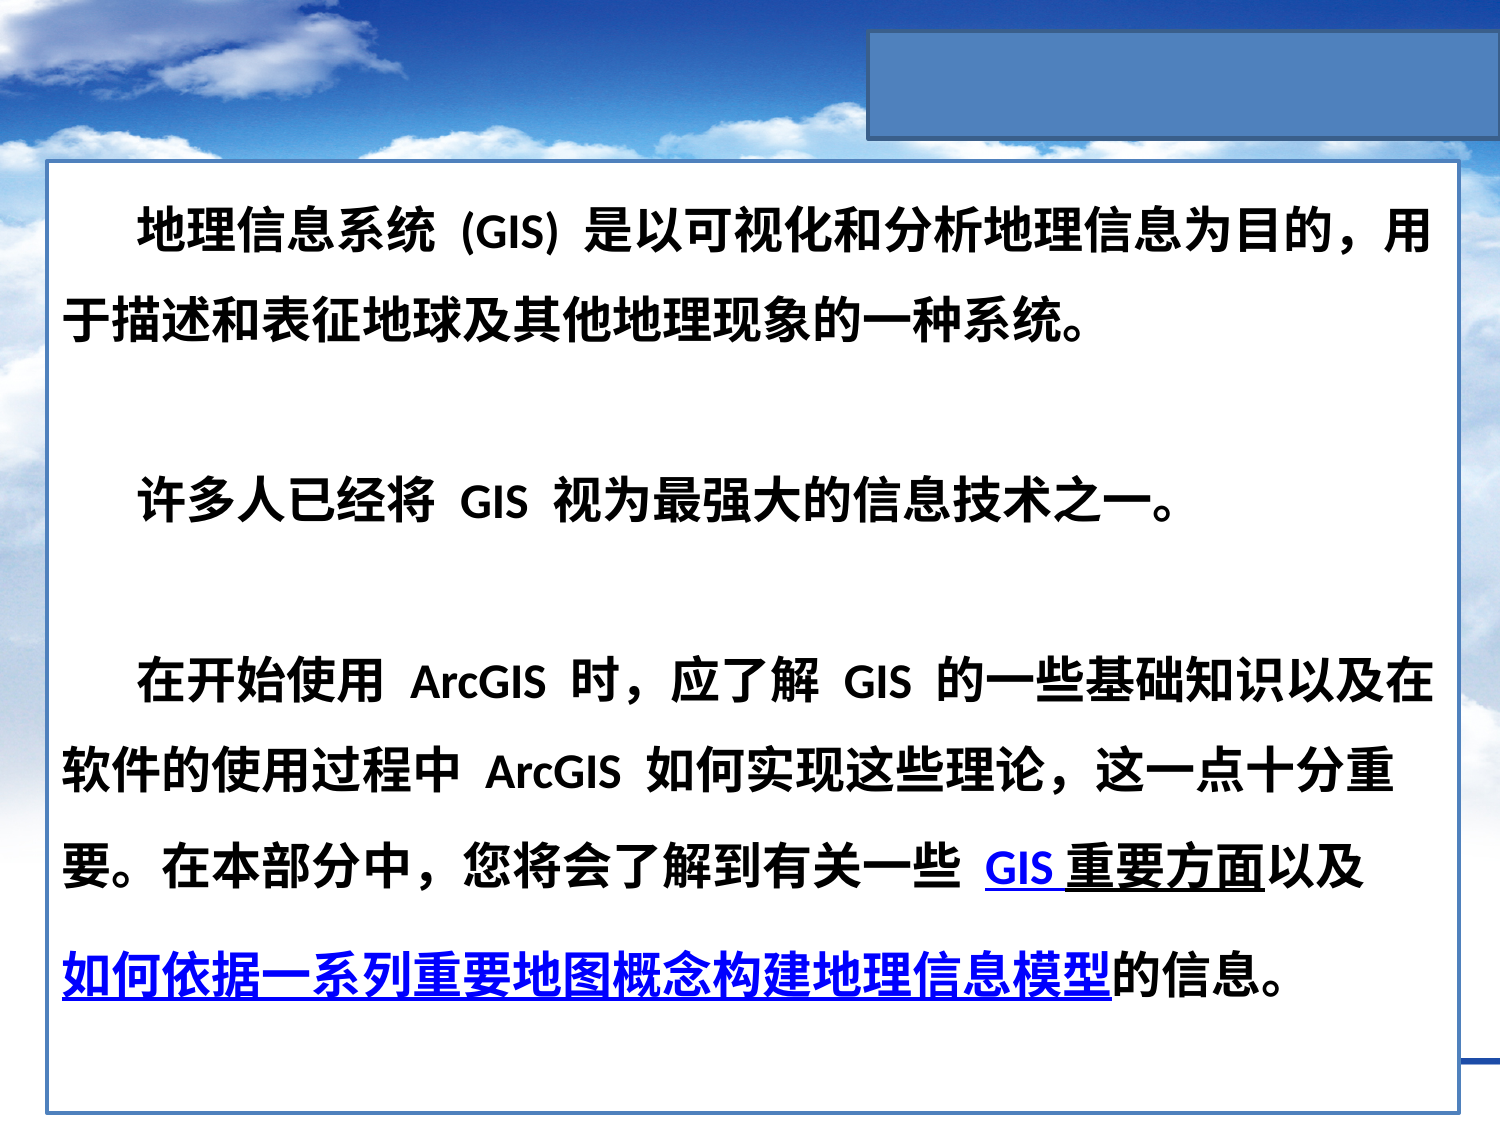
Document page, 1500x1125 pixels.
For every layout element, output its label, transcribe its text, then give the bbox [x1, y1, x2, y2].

picture [0, 0, 1500, 1125]
text_box 地理信息系统 (GIS) 是以可视化和分析地理信息为目的，用于描述和表征地球及其他地理现象的一种系统。 许多人已经将 GIS 视为最强大的信息技术之一。 在开始使用 ArcGIS 时，应了解 GIS 的一些基础知识以及在软件的使用过程中 ArcGIS 如何实现这些理论，这一点十分重要。在本部分中，您将会了解到有关一些 GIS 重要方面以及如何依据一系列重要地图概念构建地理信息模型的信息。 [45, 159, 1461, 1115]
